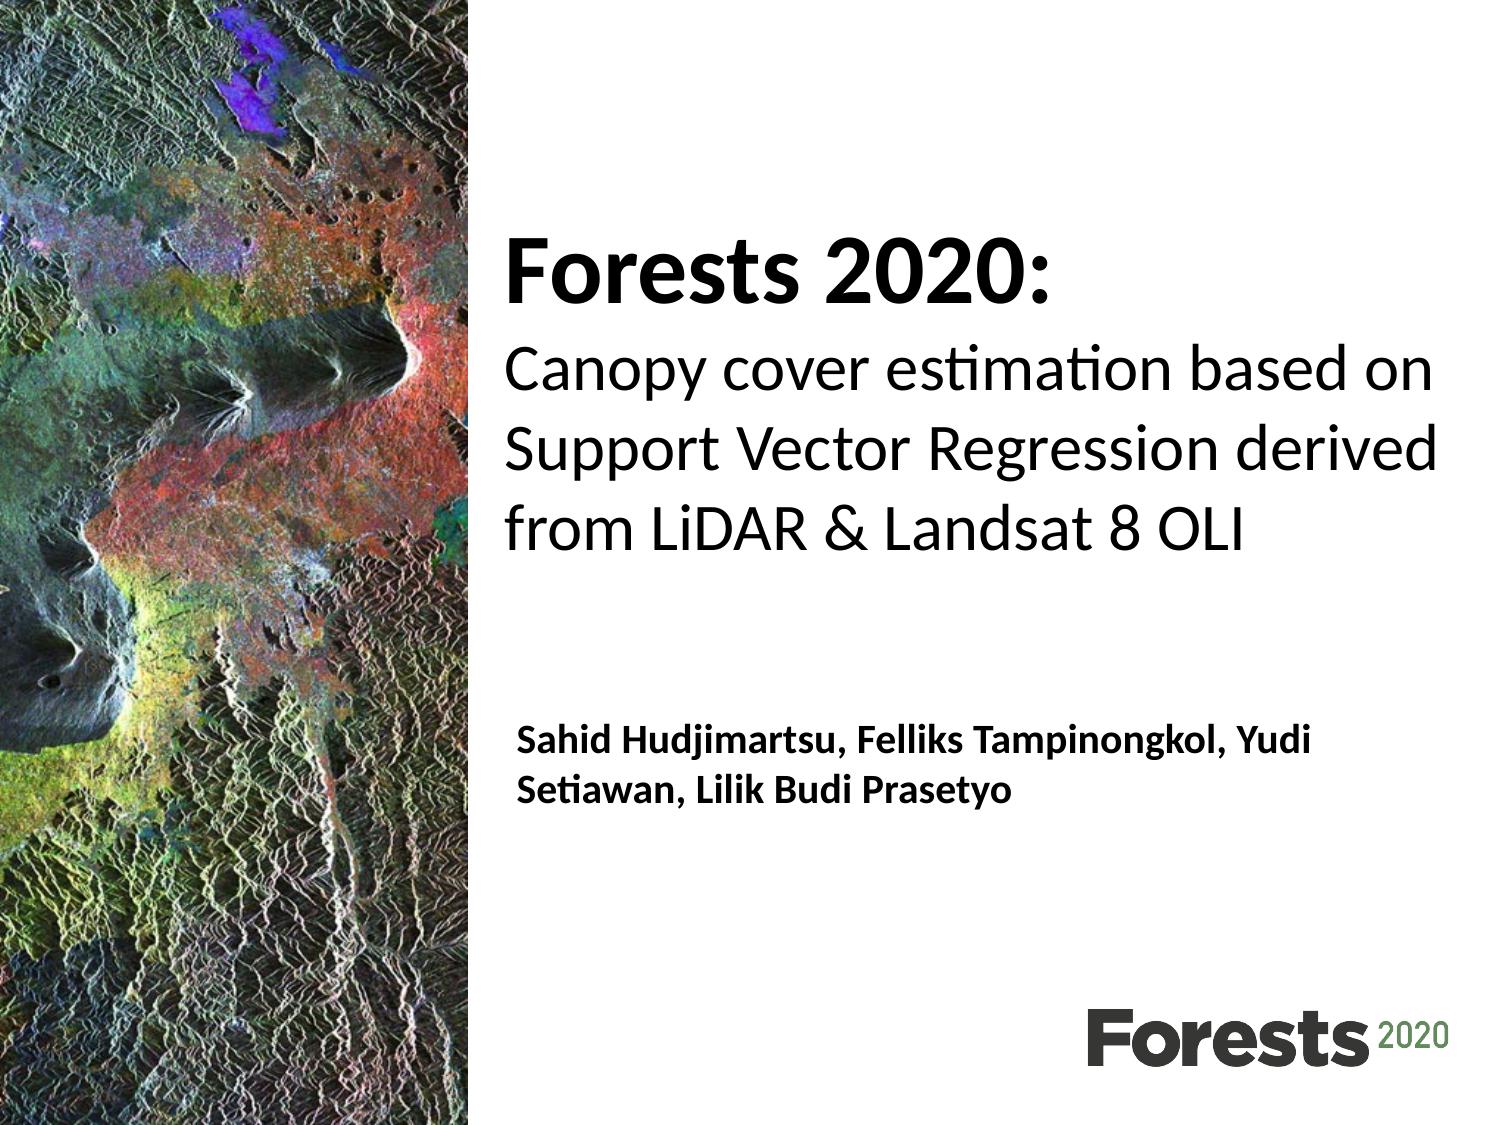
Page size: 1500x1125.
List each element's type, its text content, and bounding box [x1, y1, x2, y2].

picture [0, 0, 468, 1125]
text_box Forests 2020: Canopy cover estimation based on Support Vector Regression derived from LiDAR & Landsat 8 OLI [490, 196, 1495, 571]
text_box Sahid Hudjimartsu, Felliks Tampinongkol, Yudi Setiawan, Lilik Budi Prasetyo [501, 704, 1436, 819]
picture [1068, 987, 1472, 1107]
